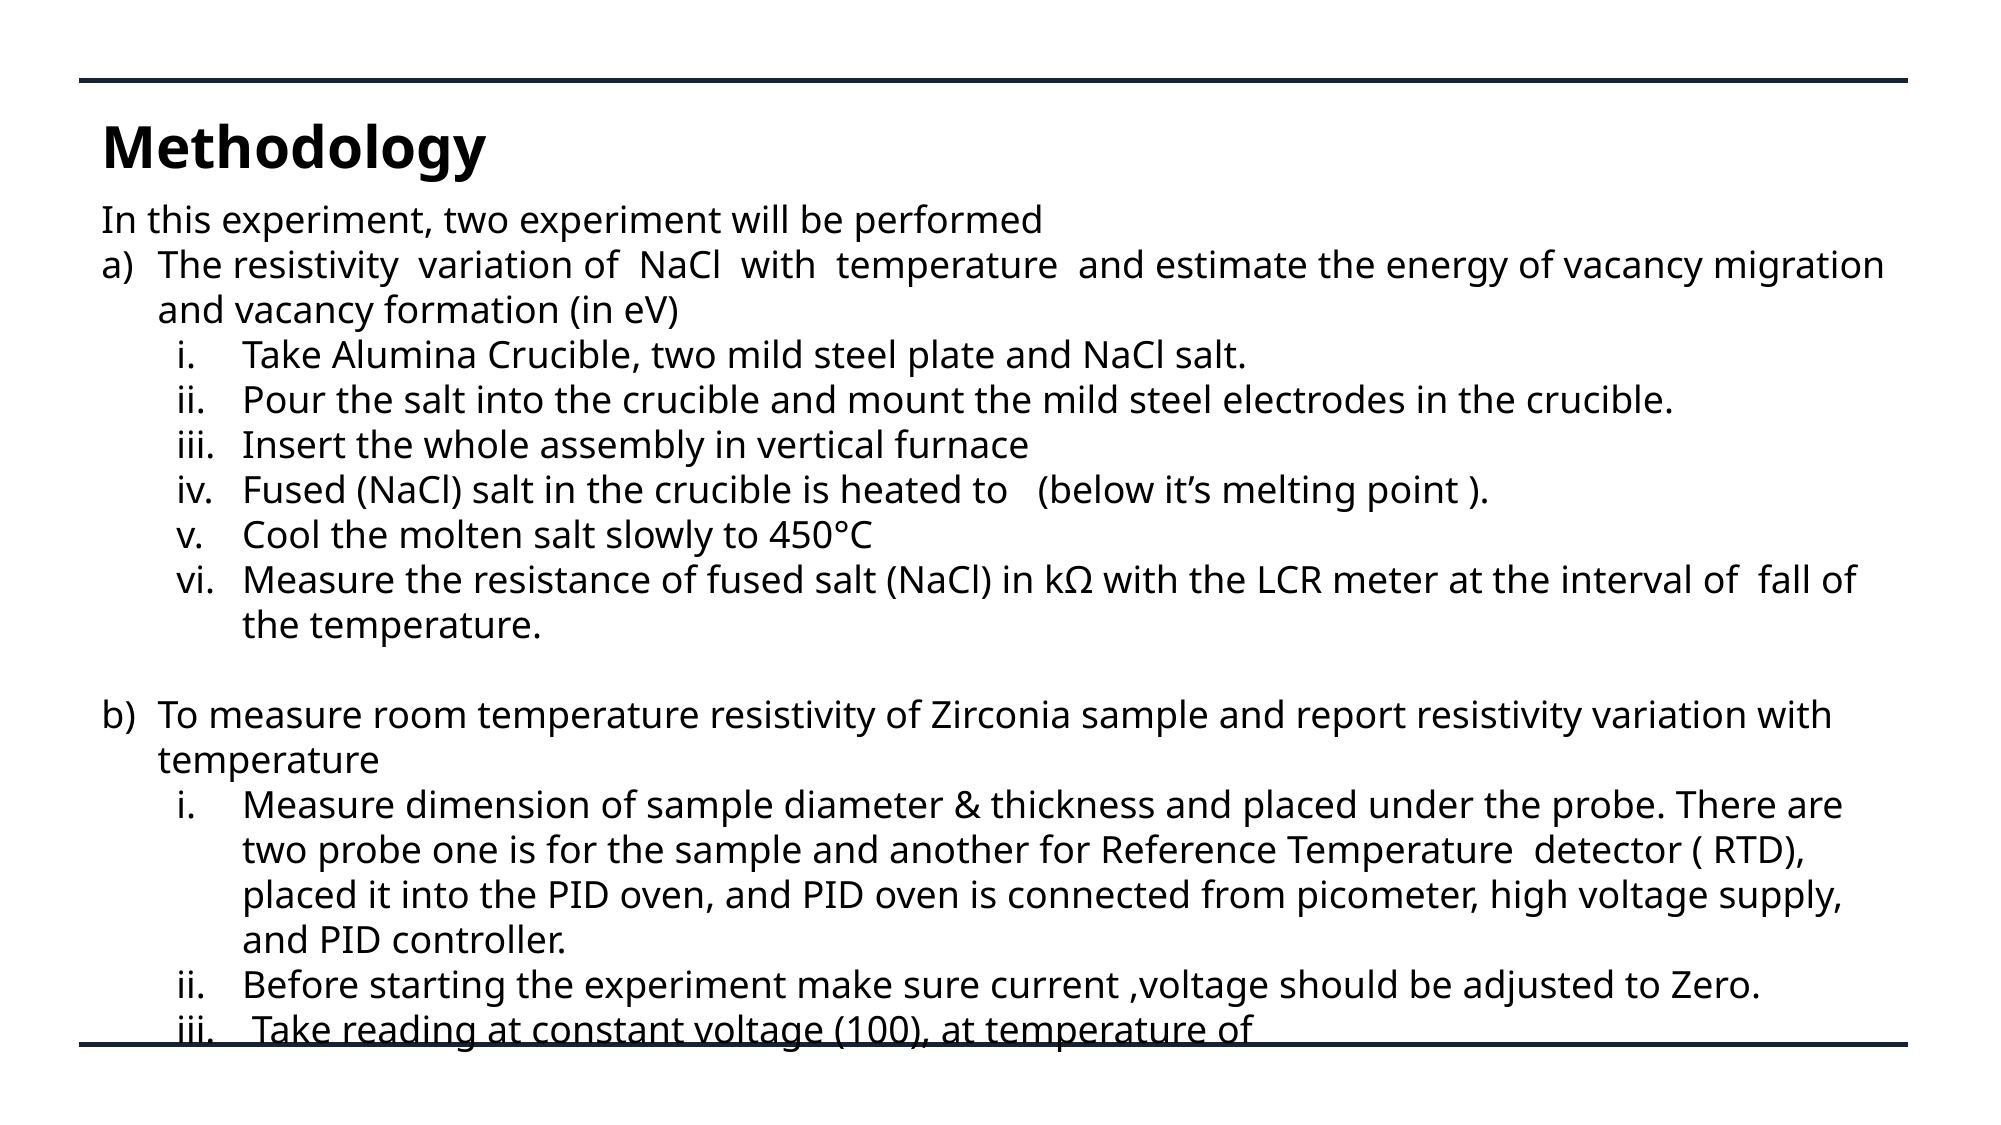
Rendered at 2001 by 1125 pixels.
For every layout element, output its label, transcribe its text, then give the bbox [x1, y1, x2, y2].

text_box Methodology [86, 102, 1087, 188]
